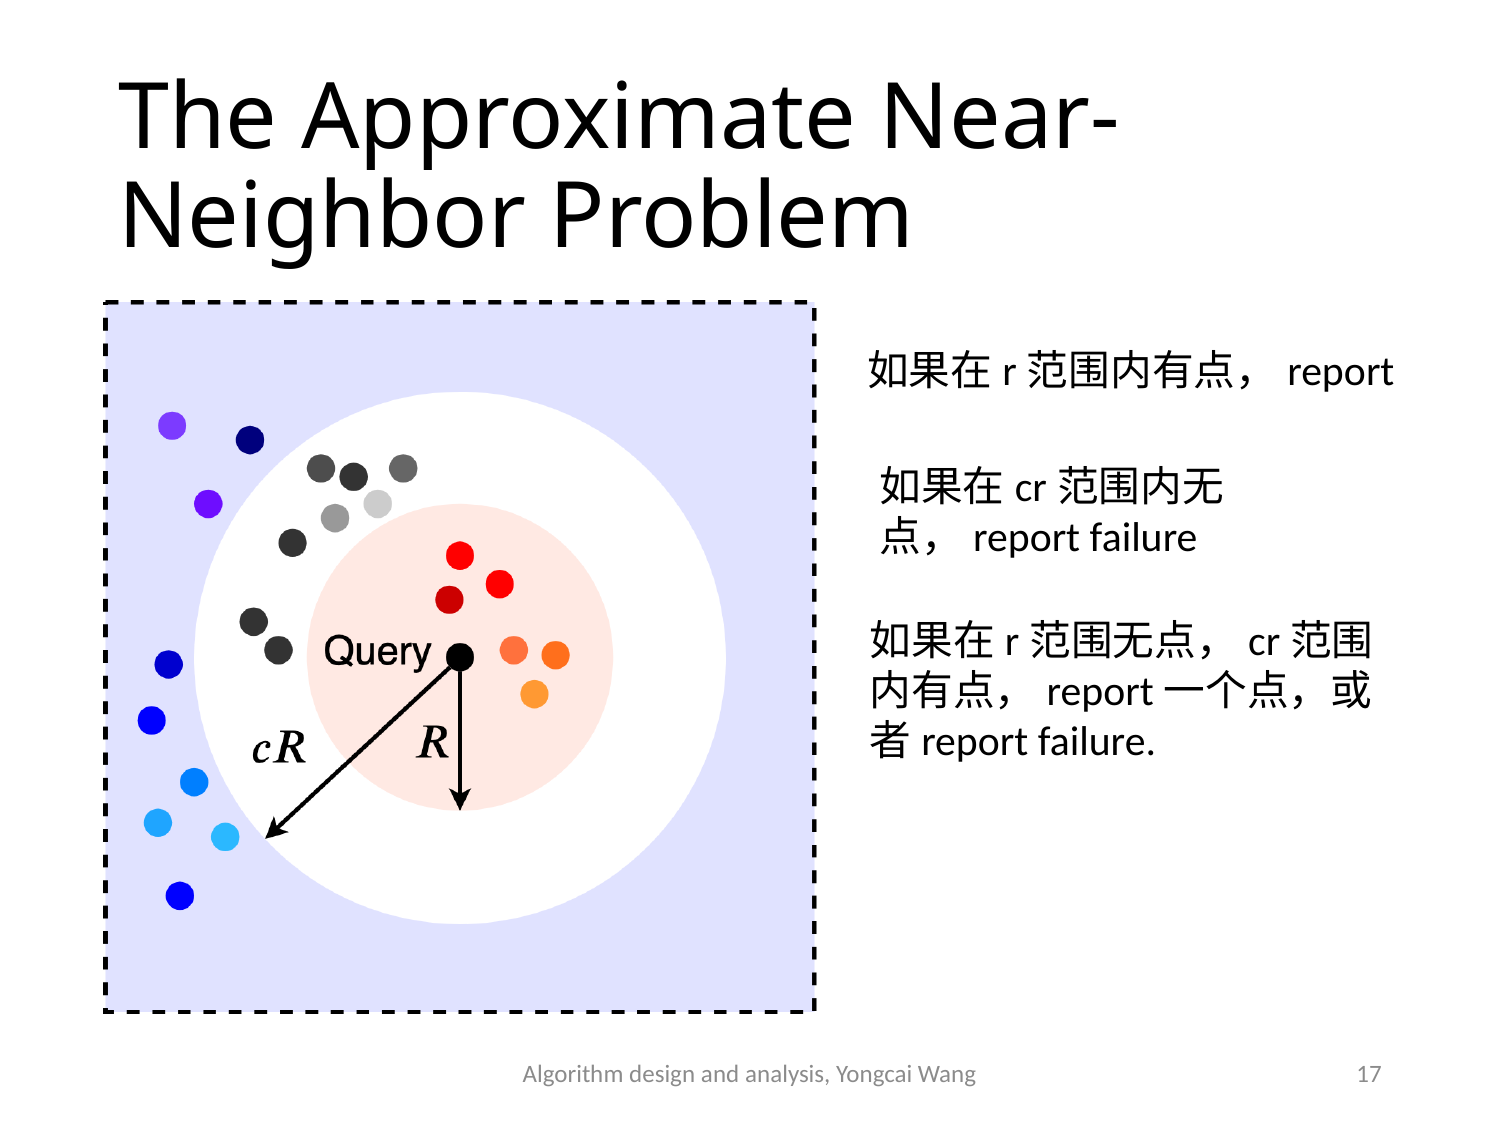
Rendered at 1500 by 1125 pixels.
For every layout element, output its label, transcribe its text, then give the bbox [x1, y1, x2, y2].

text_box 如果在r范围内有点，report [852, 336, 1410, 402]
text_box 如果在cr范围内无点，report failure [864, 452, 1420, 568]
footer Algorithm design and analysis, Yongcai Wang [496, 1042, 1004, 1103]
text_box 如果在r范围无点，cr范围内有点，report一个点，或者report failure. [854, 606, 1410, 771]
title The Approximate Near-Neighbor Problem [103, 59, 1397, 278]
picture [103, 299, 817, 1014]
slide_number 17 [1059, 1042, 1397, 1103]
